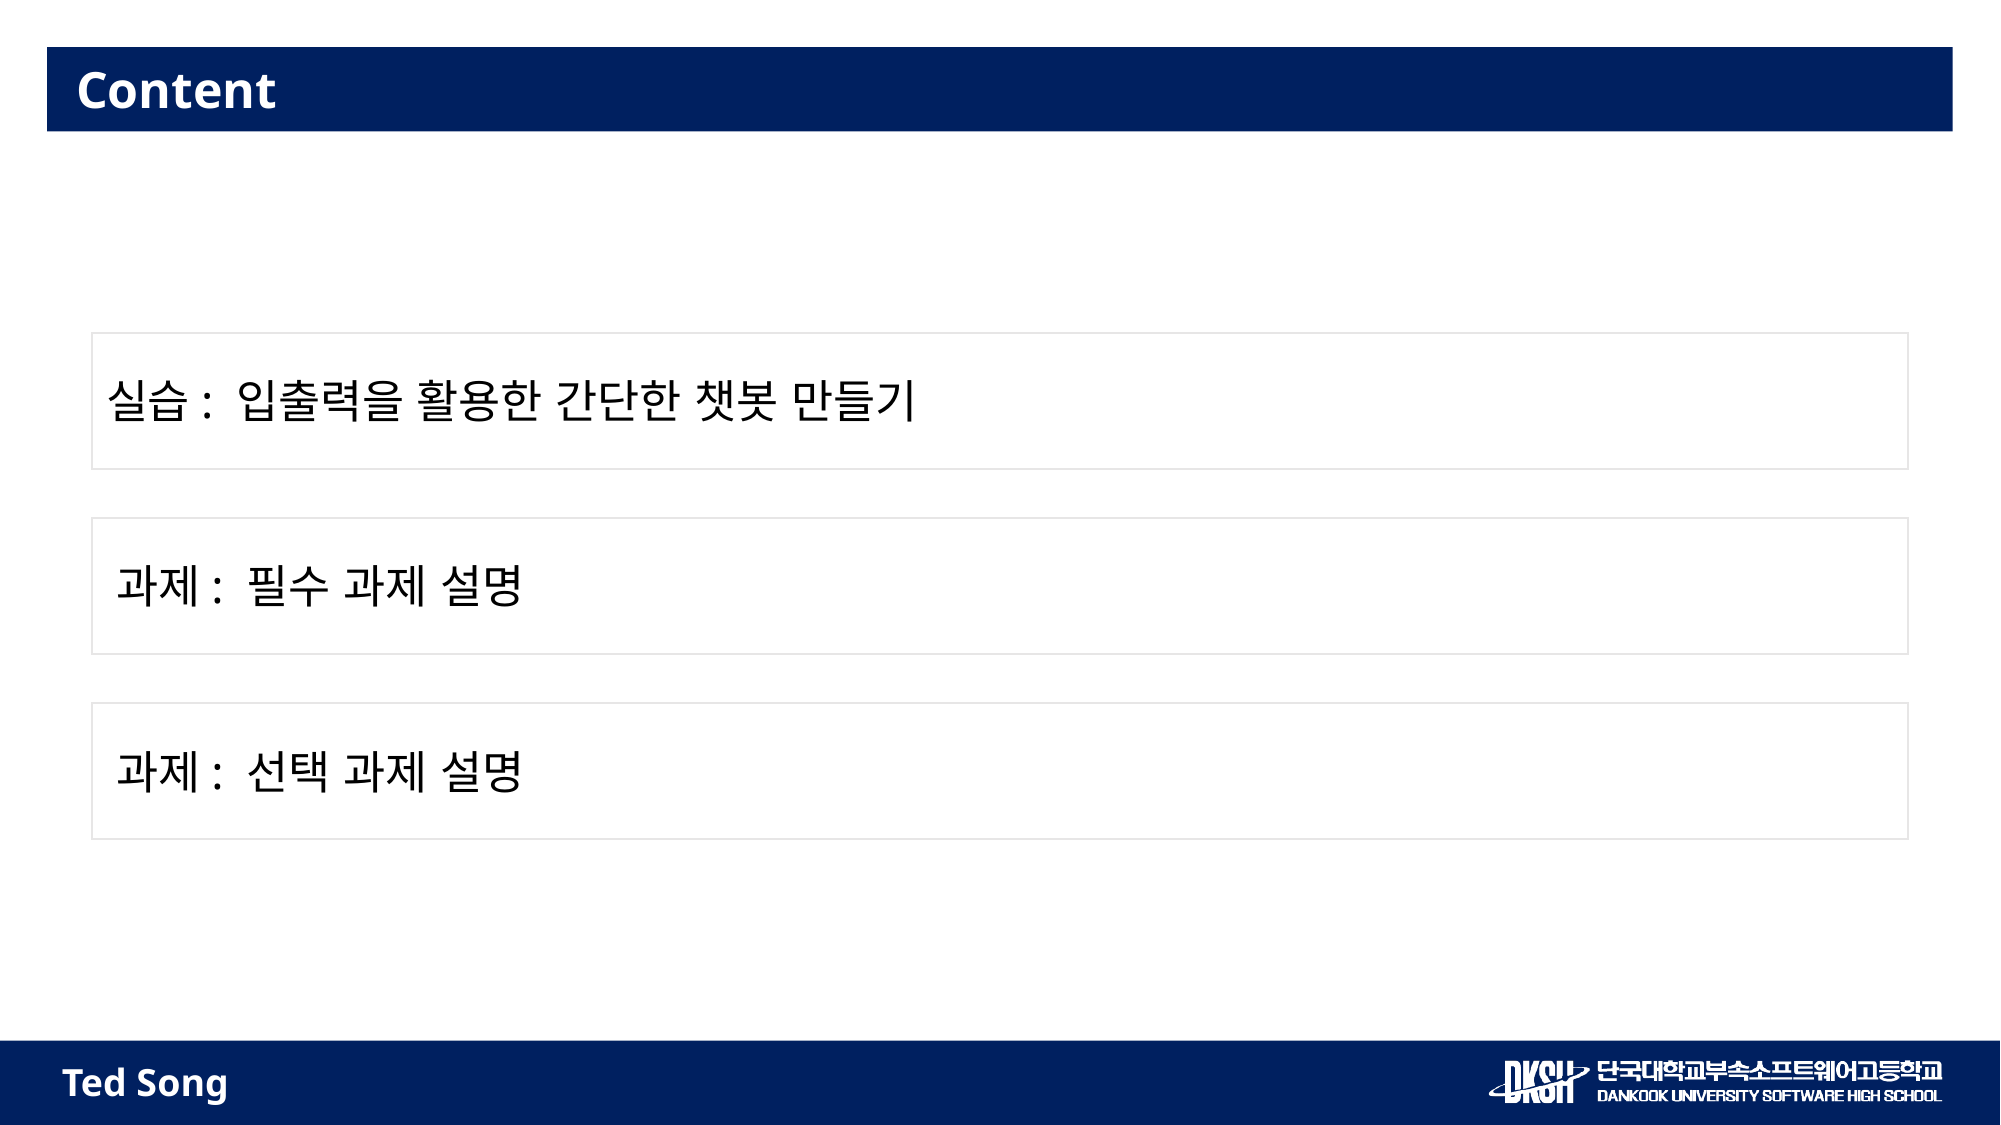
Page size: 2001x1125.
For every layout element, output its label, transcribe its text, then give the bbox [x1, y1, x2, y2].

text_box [92, 332, 1908, 469]
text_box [92, 518, 1908, 655]
text_box Content [61, 51, 293, 127]
text_box [46, 46, 1954, 132]
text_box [92, 703, 1908, 840]
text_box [0, 1040, 2000, 1125]
